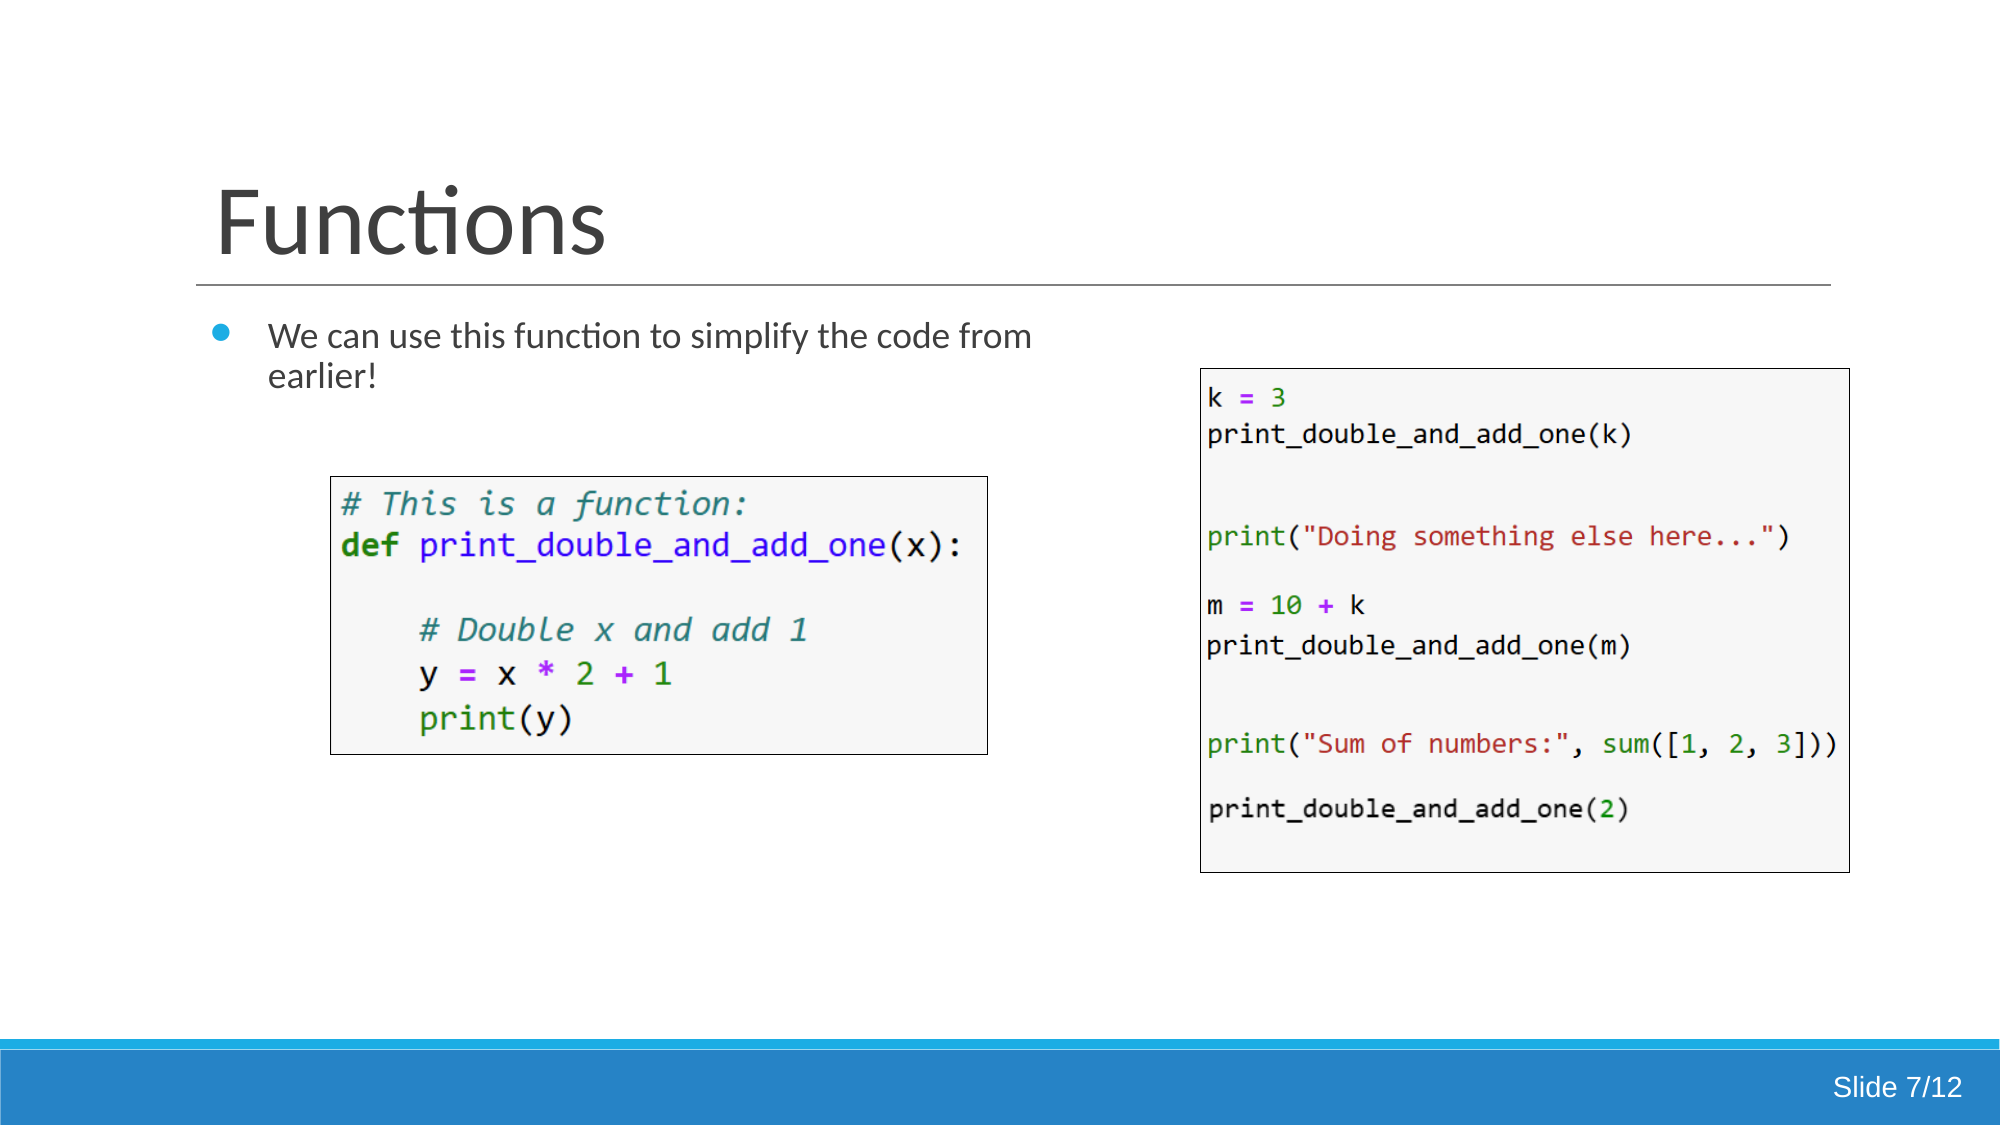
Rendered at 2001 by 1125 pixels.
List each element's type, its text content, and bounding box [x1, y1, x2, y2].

picture [1200, 367, 1851, 873]
text_box Slide 7/12 [1817, 1053, 2000, 1125]
picture [329, 475, 988, 755]
text_box We can use this function to simplify the code from earlier! [192, 308, 1127, 870]
title Functions [200, 44, 1850, 283]
